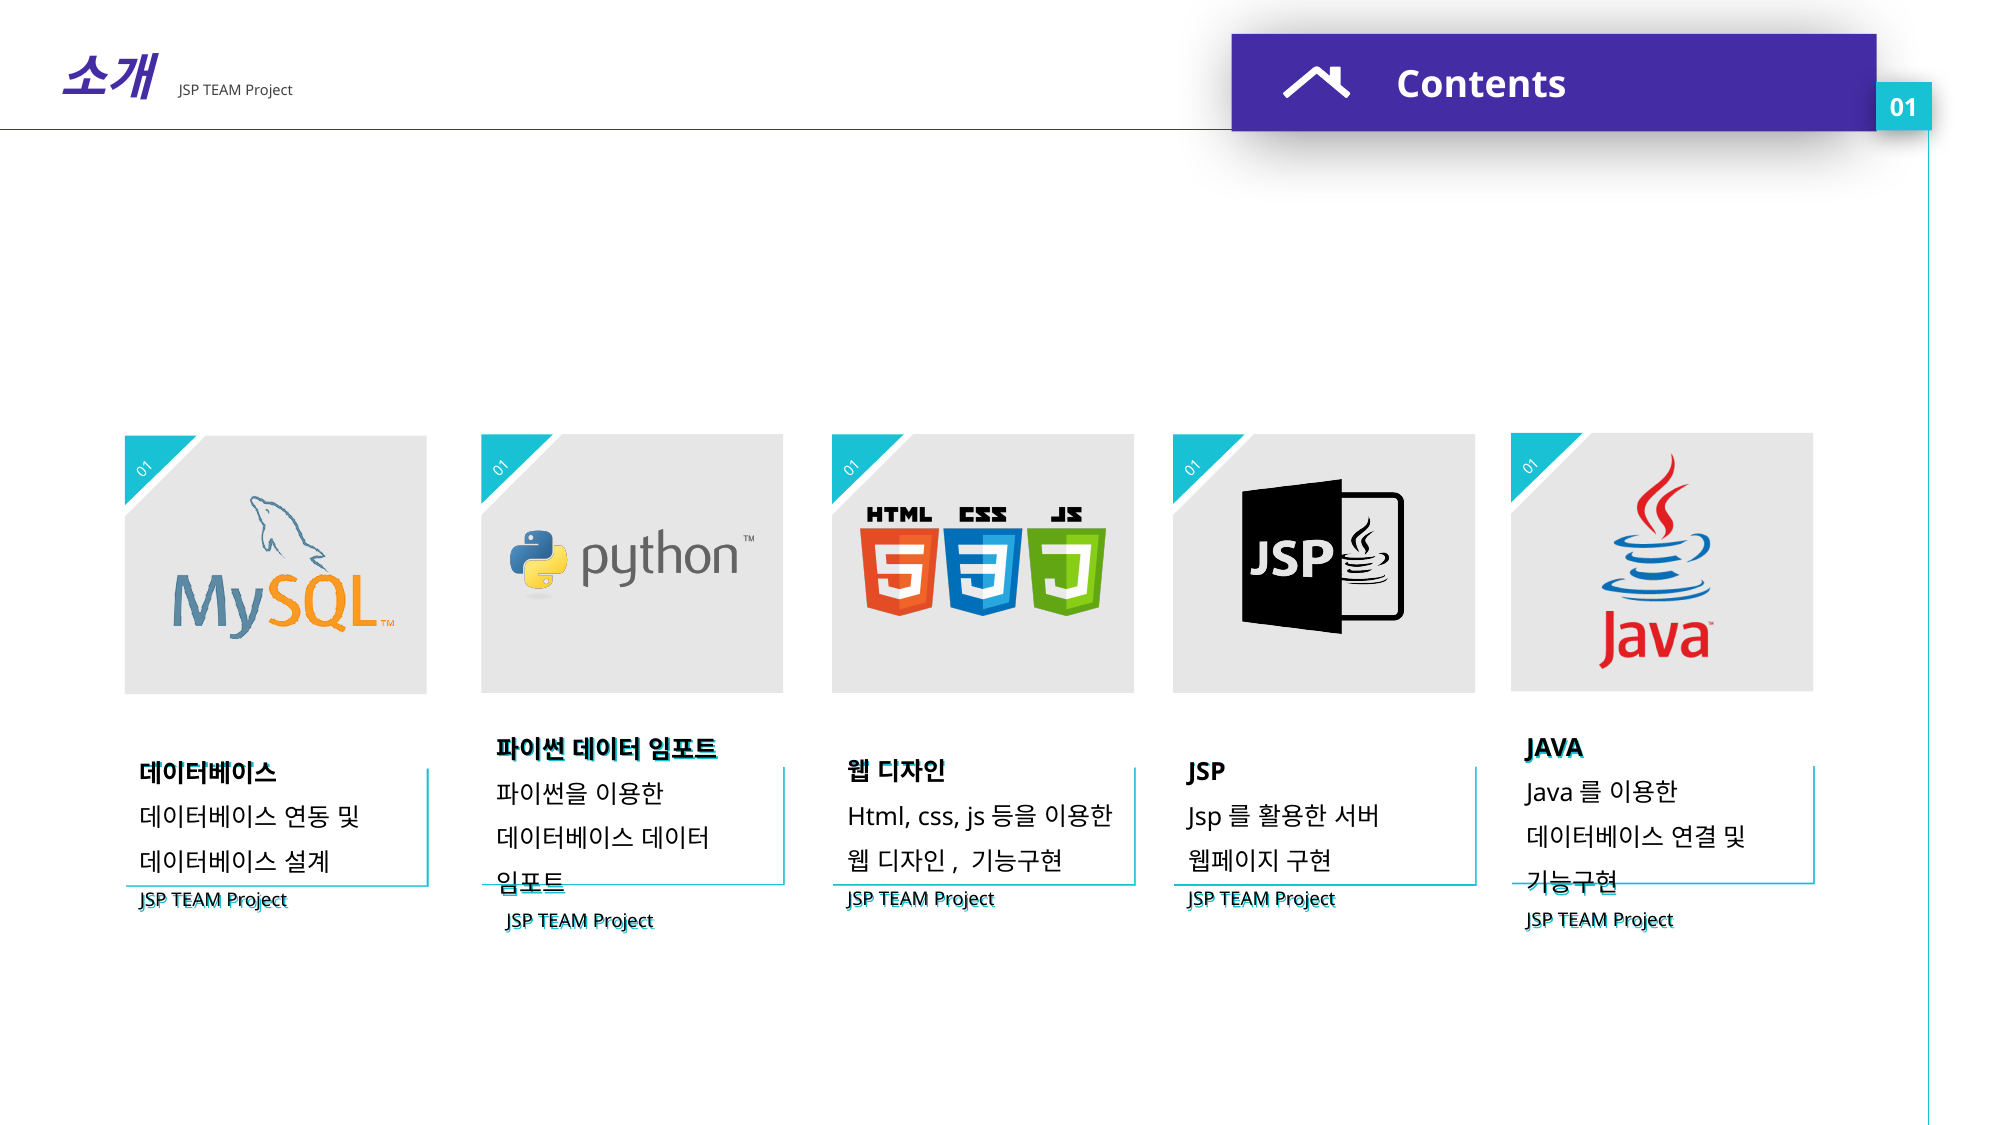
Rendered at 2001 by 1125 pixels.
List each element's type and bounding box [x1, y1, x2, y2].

text_box [807, 434, 904, 504]
text_box [457, 434, 553, 504]
text_box [0, 33, 1932, 1125]
picture [1530, 434, 1782, 689]
picture [860, 491, 1106, 632]
text_box [1148, 434, 1245, 504]
text_box [1486, 432, 1583, 503]
picture [148, 442, 413, 688]
picture [510, 529, 754, 600]
text_box [100, 435, 197, 506]
picture [1239, 479, 1407, 635]
